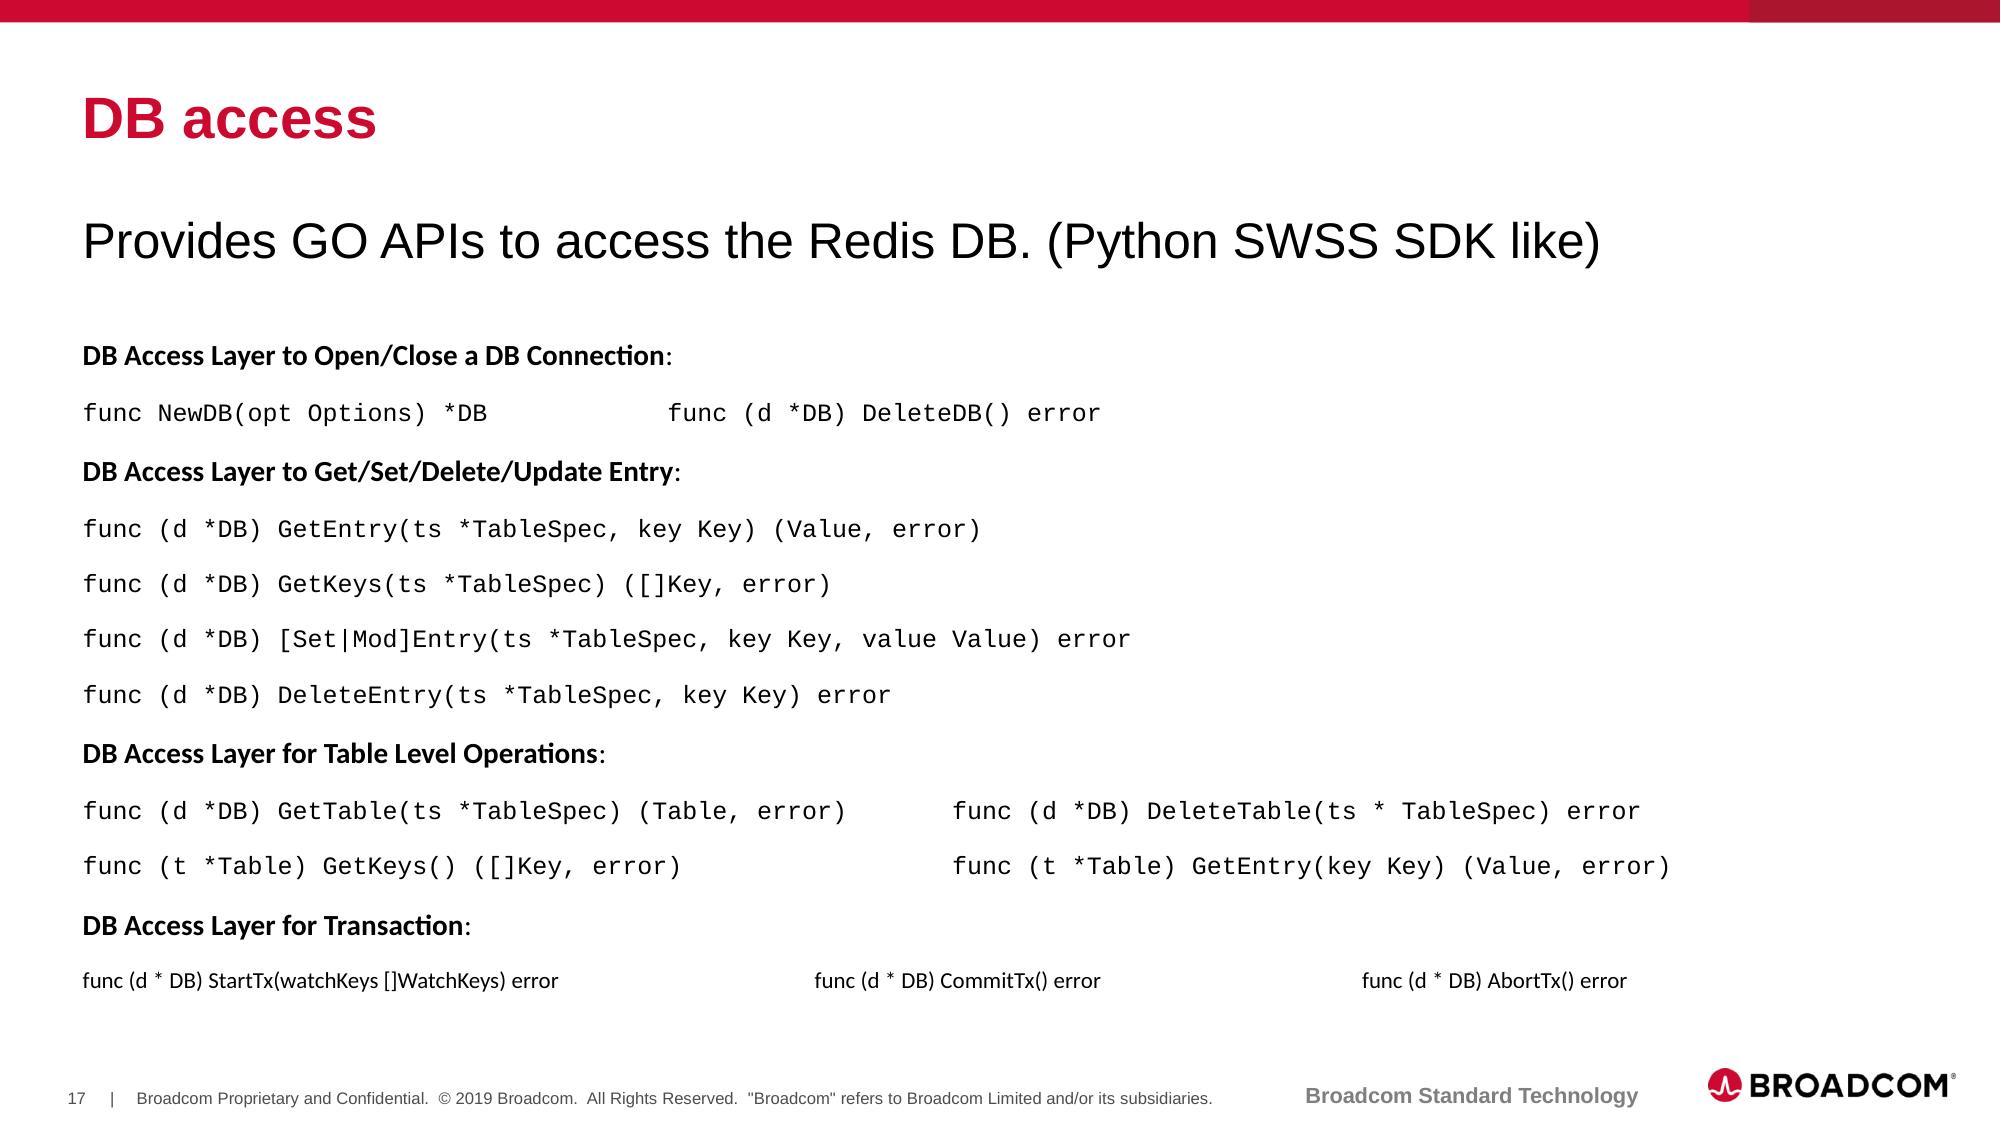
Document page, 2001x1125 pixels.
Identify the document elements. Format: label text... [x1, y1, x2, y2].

list Provides GO APIs to access the Redis DB. (Python SWSS SDK like) DB Access Layer to Open/Close a DB Connection: func NewDB(opt Options) *DB func (d *DB) DeleteDB() error DB Access Layer to Get/Set/Delete/Update Entry: func (d *DB) GetEntry(ts *TableSpec, key Key) (Value, error) func (d *DB) GetKeys(ts *TableSpec) ([]Key, error) func (d *DB) [Set|Mod]Entry(ts *TableSpec, key Key, value Value) error func (d *DB) DeleteEntry(ts *TableSpec, key Key) error DB Access Layer for Table Level Operations: func (d *DB) GetTable(ts *TableSpec) (Table, error) func (d *DB) DeleteTable(ts * TableSpec) error func (t *Table) GetKeys() ([]Key, error) func (t *Table) GetEntry(key Key) (Value, error) DB Access Layer for Transaction: func (d * DB) StartTx(watchKeys []WatchKeys) error func (d * DB) CommitTx() error func (d * DB) AbortTx() error [67, 200, 1933, 1061]
title DB access [67, 90, 1933, 151]
picture [1708, 1068, 1956, 1102]
